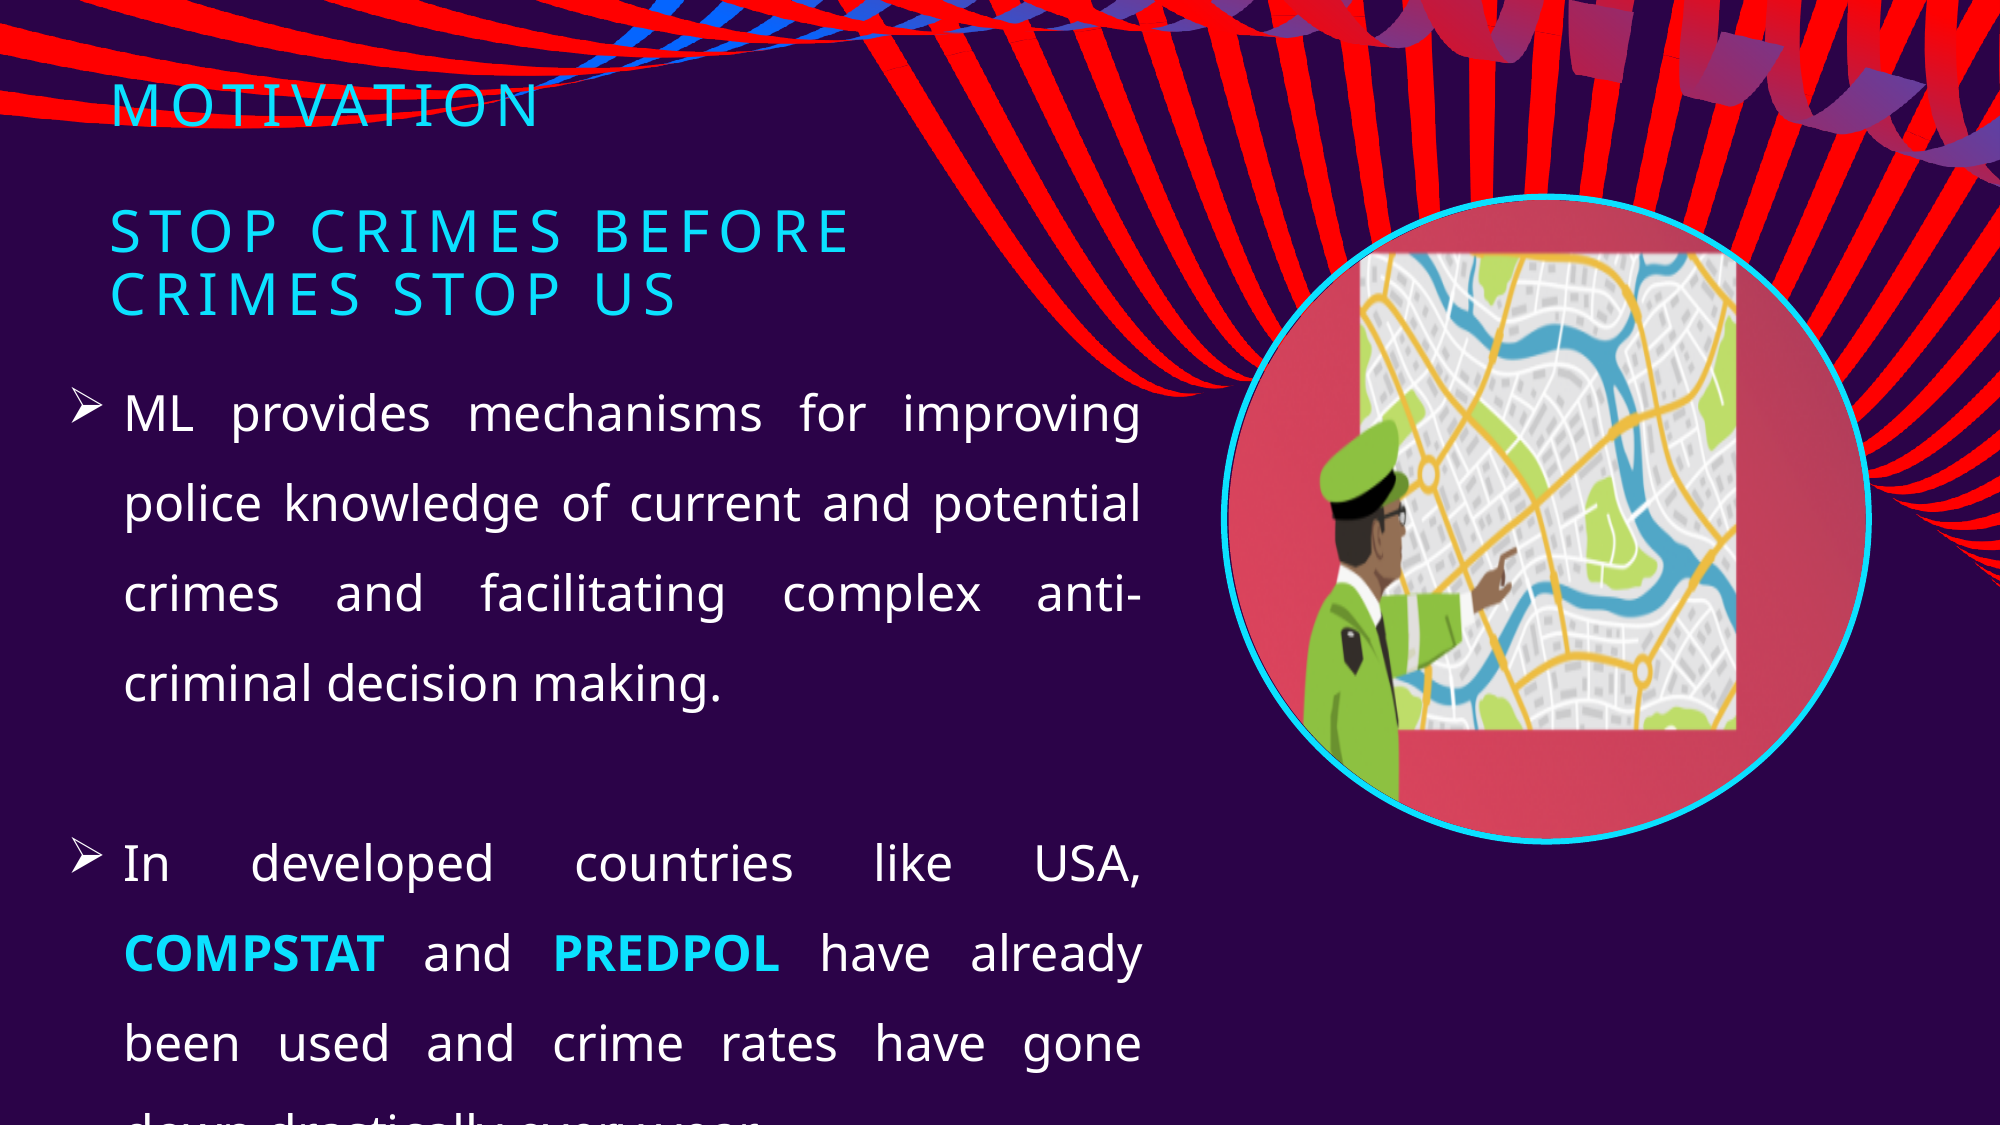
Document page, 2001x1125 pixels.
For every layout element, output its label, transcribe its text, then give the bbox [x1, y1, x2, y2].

picture [0, 0, 2000, 1125]
list ML provides mechanisms for improving police knowledge of current and potential crimes and facilitating complex anti-criminal decision making. In developed countries like USA, COMPSTAT and PREDPOL have already been used and crime rates have gone down drastically every year. [52, 343, 1159, 815]
title MOTIVATION STOP CRIMES BEFORE CRIMES STOP US [94, 68, 1513, 157]
